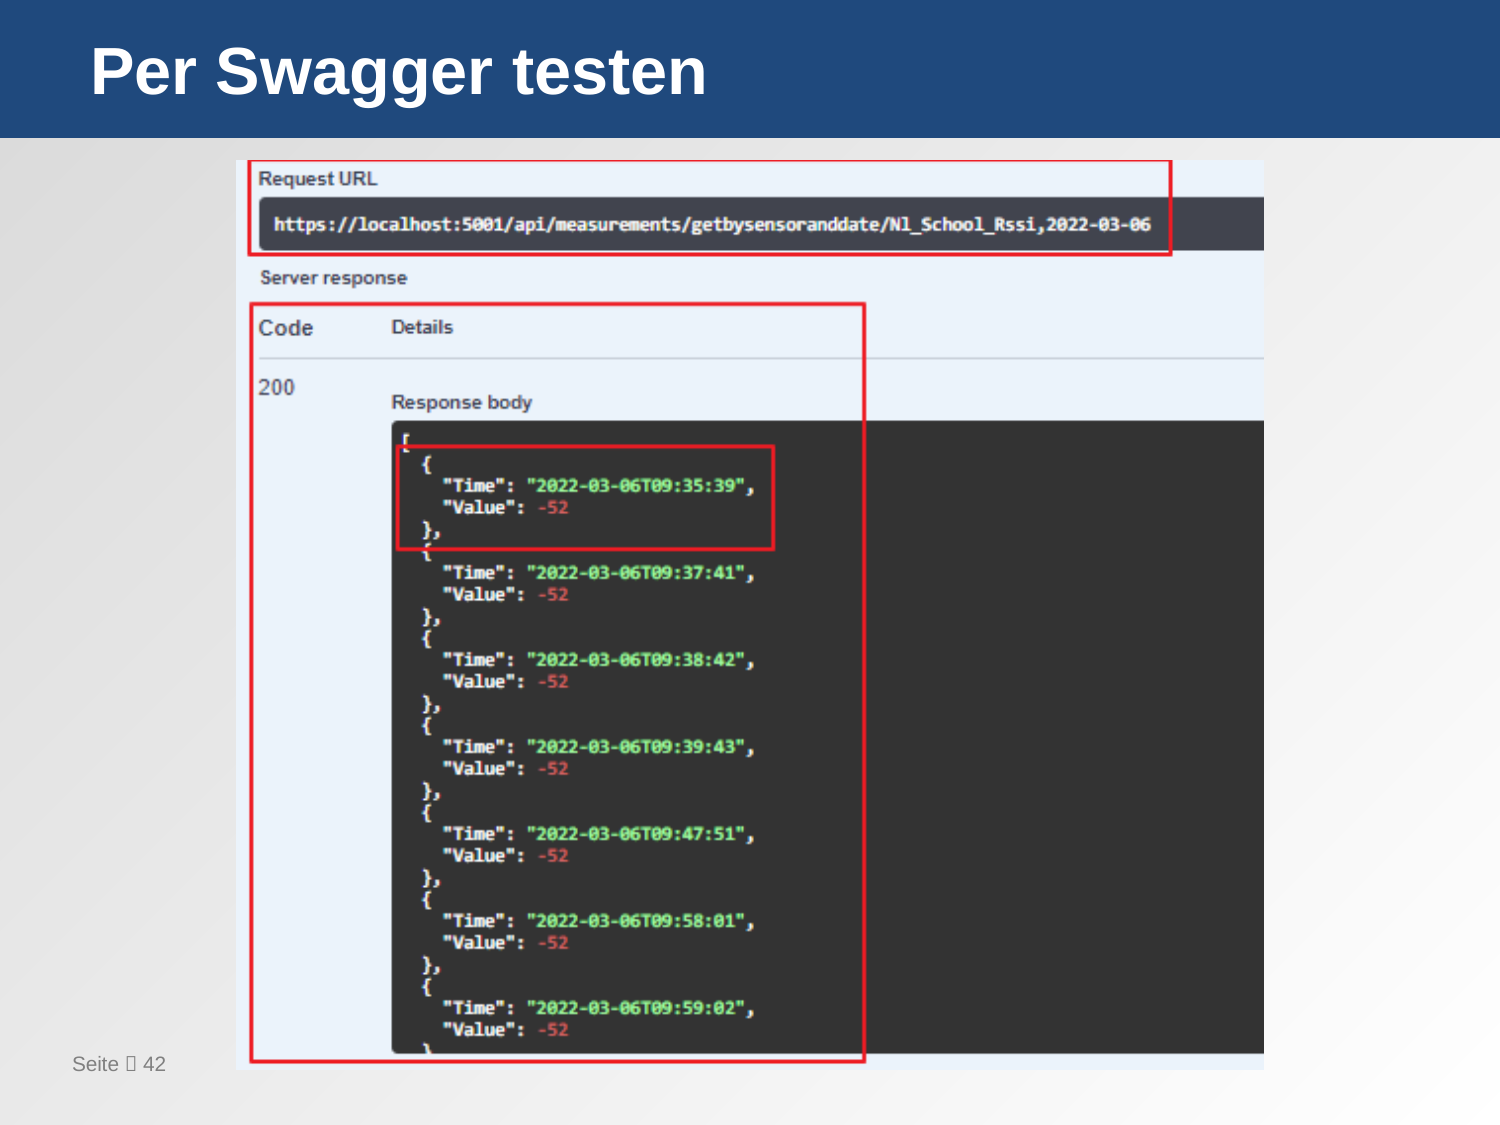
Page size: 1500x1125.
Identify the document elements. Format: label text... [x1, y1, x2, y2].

picture [235, 160, 1264, 1071]
title Per Swagger testen [75, 20, 1425, 208]
